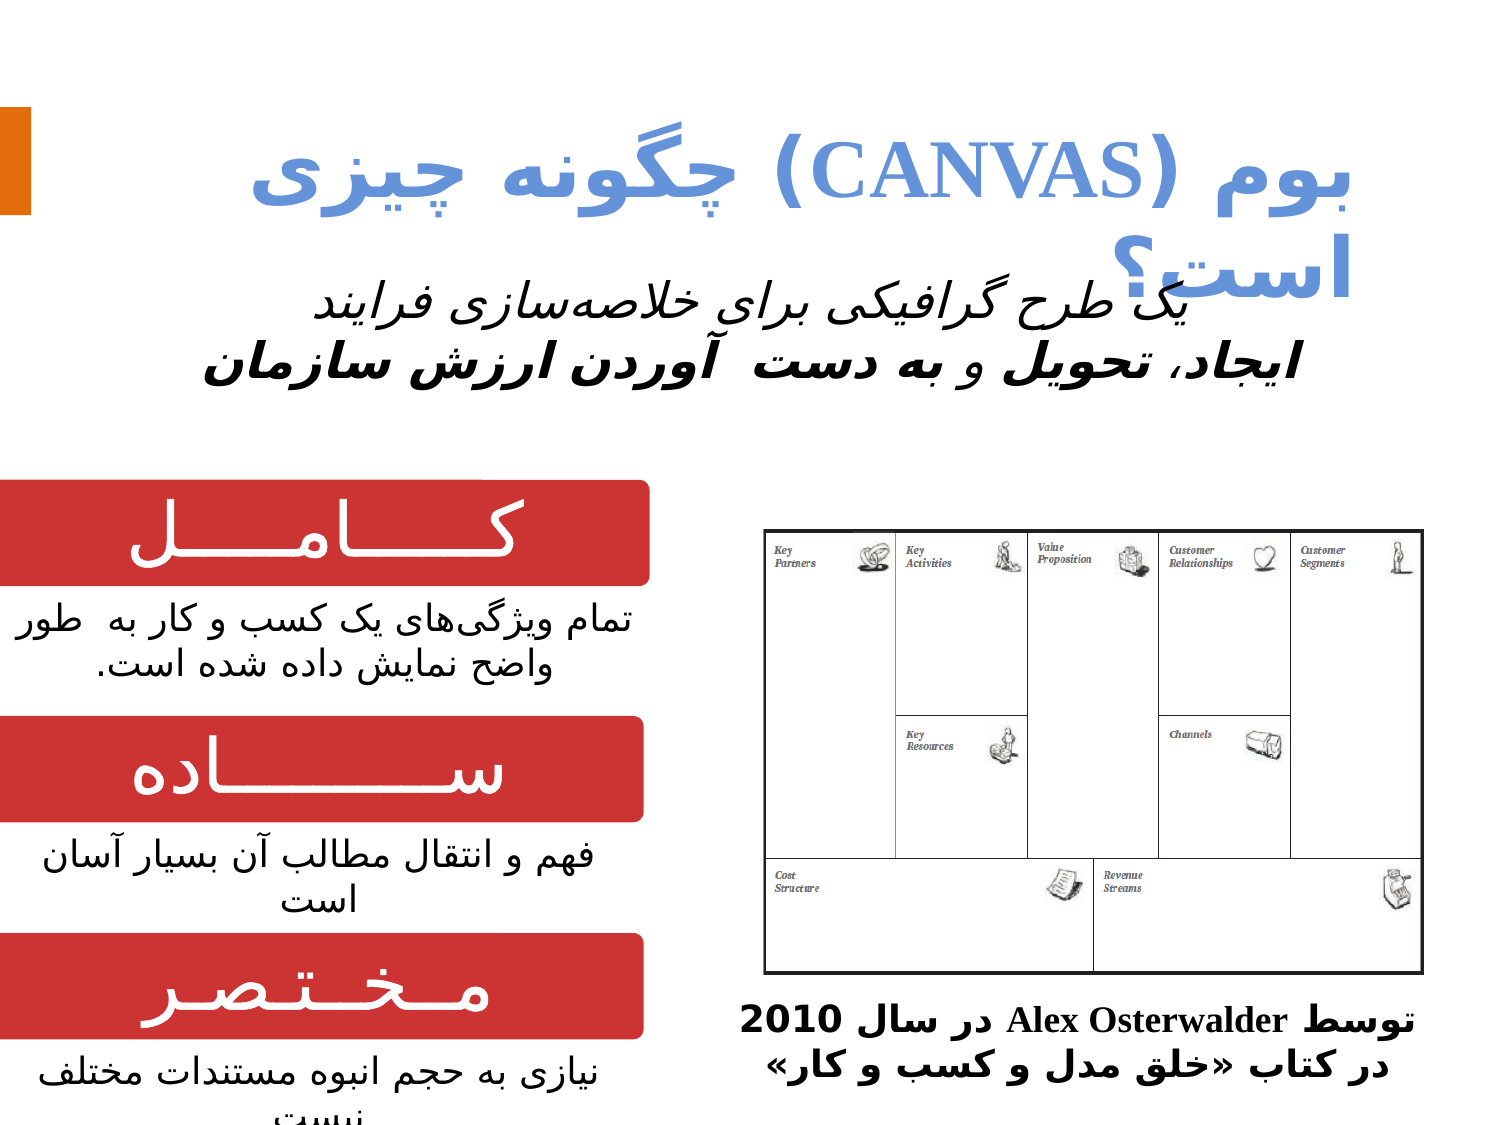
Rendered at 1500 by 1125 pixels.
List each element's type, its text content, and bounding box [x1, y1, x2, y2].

text_box مــخــتـصـر [0, 927, 638, 1032]
text_box [0, 714, 646, 822]
text_box تمام ویژگی‌های یک کسب و کار به طور واضح نمایش داده شده است. [0, 586, 650, 691]
text_box کــــــامـــــل [0, 473, 650, 579]
text_box [0, 105, 33, 217]
text_box [0, 931, 646, 1039]
text_box فهم و انتقال مطالب آن بسیار آسان است [0, 822, 644, 927]
text_box توسط Alex Osterwalder در سال 2010 در کتاب «خلق مدل و کسب و کار» [655, 987, 1500, 1093]
text_box ســــــــــاده [0, 710, 638, 815]
picture [755, 526, 1447, 1006]
text_box نیازی به حجم انبوه مستندات مختلف نیست [0, 1039, 644, 1125]
text_box بوم (CANVAS) چگونه چیزی است؟ [128, 106, 1372, 261]
text_box یک طرح گرافیکی برای خلاصه‌سازی فرایند ایجاد، تحویل و به دست آوردن ارزش سازمان [0, 261, 1500, 396]
text_box [0, 483, 652, 586]
